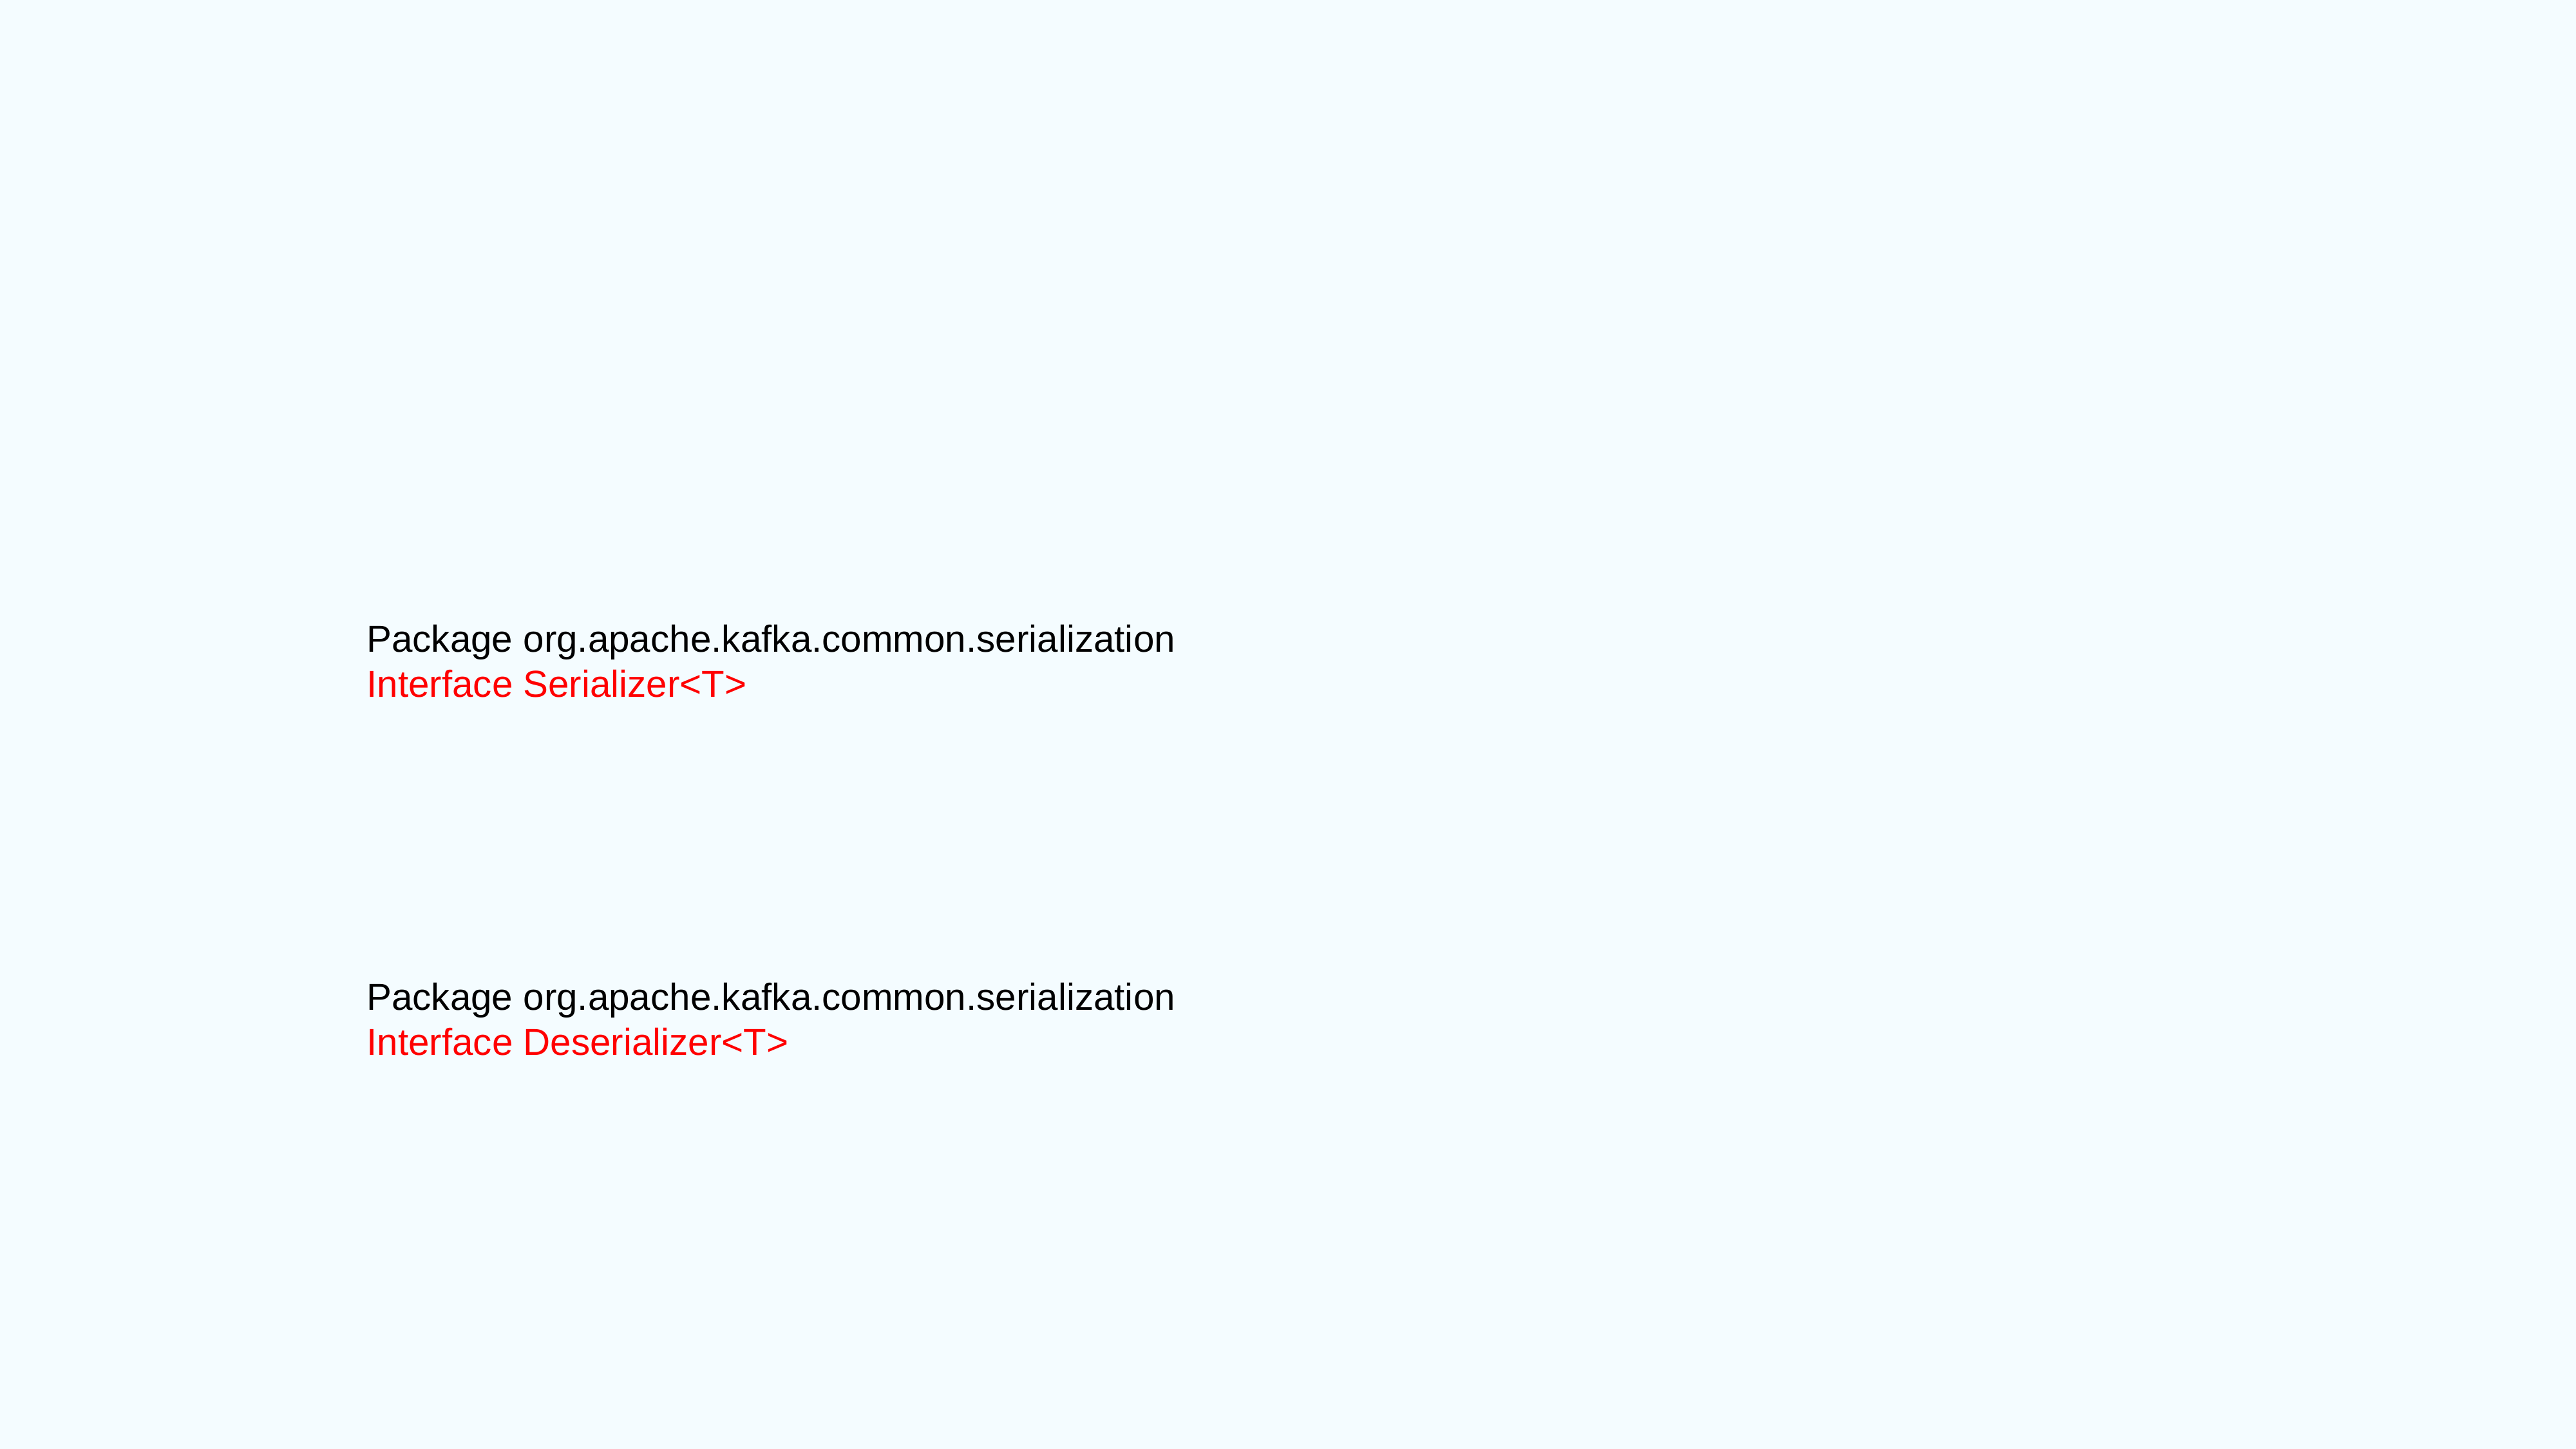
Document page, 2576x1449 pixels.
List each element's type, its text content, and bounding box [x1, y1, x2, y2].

text_box Package org.apache.kafka.common.serialization Interface Deserializer<T> [357, 968, 1186, 1068]
text_box Package org.apache.kafka.common.serialization Interface Serializer<T> [357, 610, 1186, 710]
